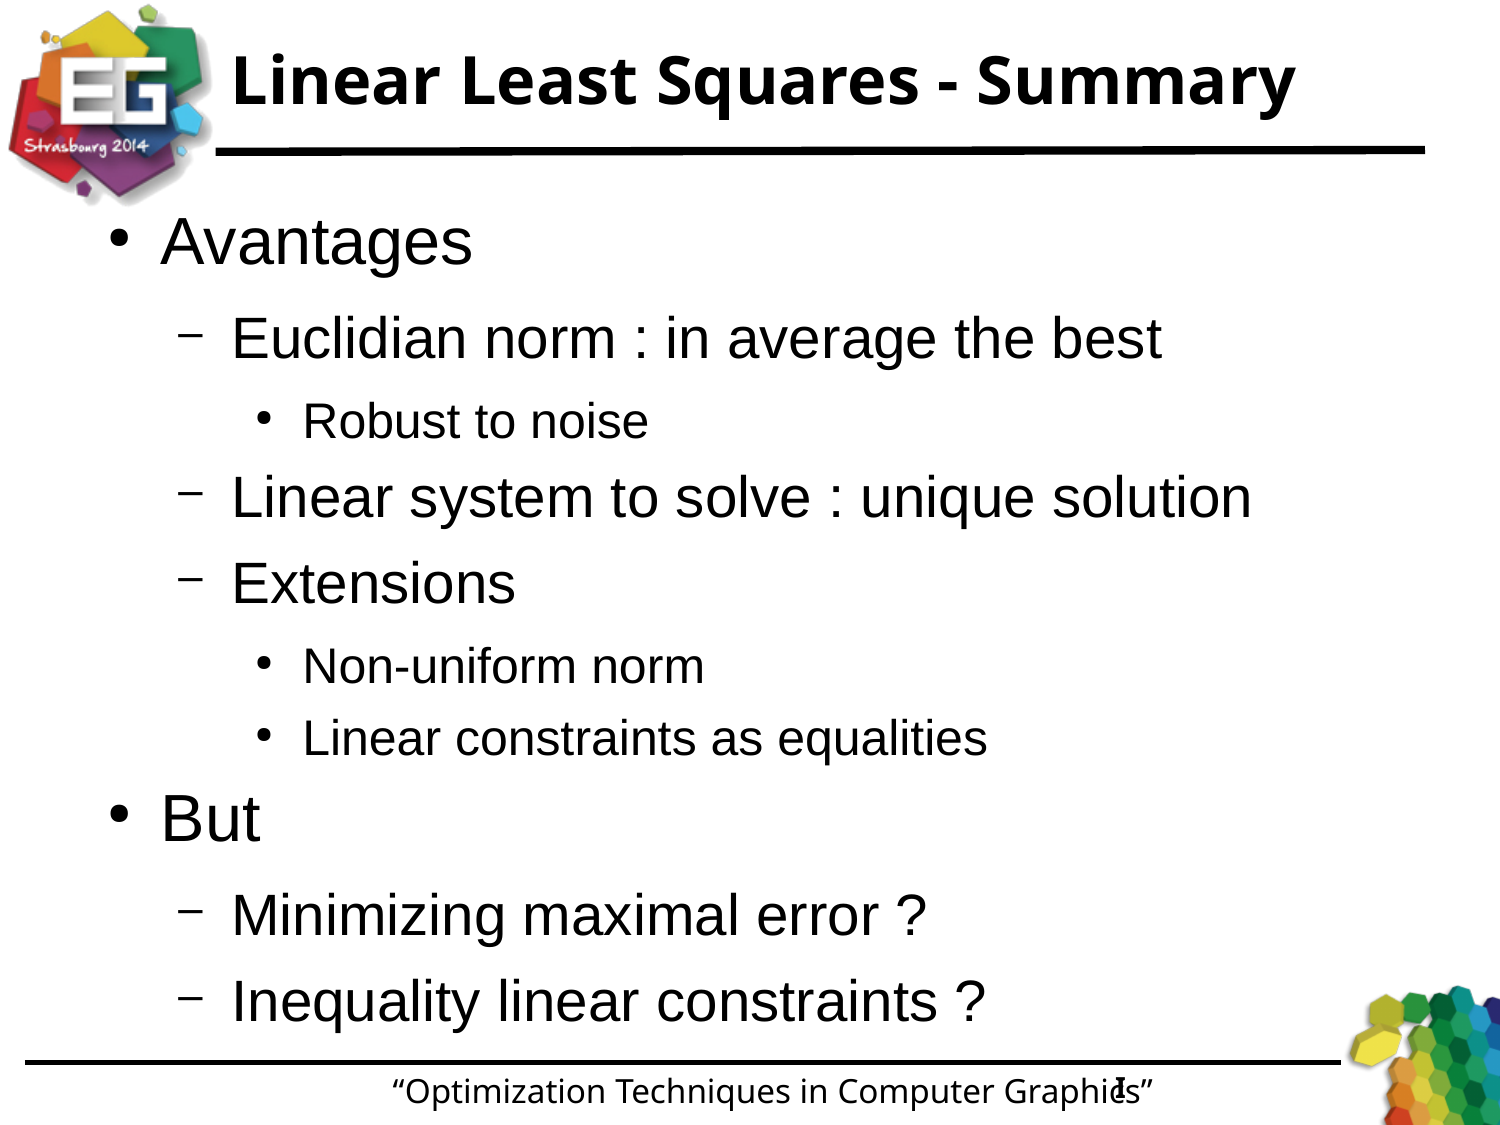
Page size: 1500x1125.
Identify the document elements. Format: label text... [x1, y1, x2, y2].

picture [0, 0, 216, 216]
title Linear Least Squares - Summary [215, 36, 1426, 130]
list Avantages Euclidian norm : in average the best Robust to noise Linear system to solve : unique solution Extensions Non-uniform norm Linear constraints as equalities But Minimizing maximal error ? Inequality linear constraints ? [74, 199, 1426, 1063]
picture [1344, 979, 1500, 1125]
